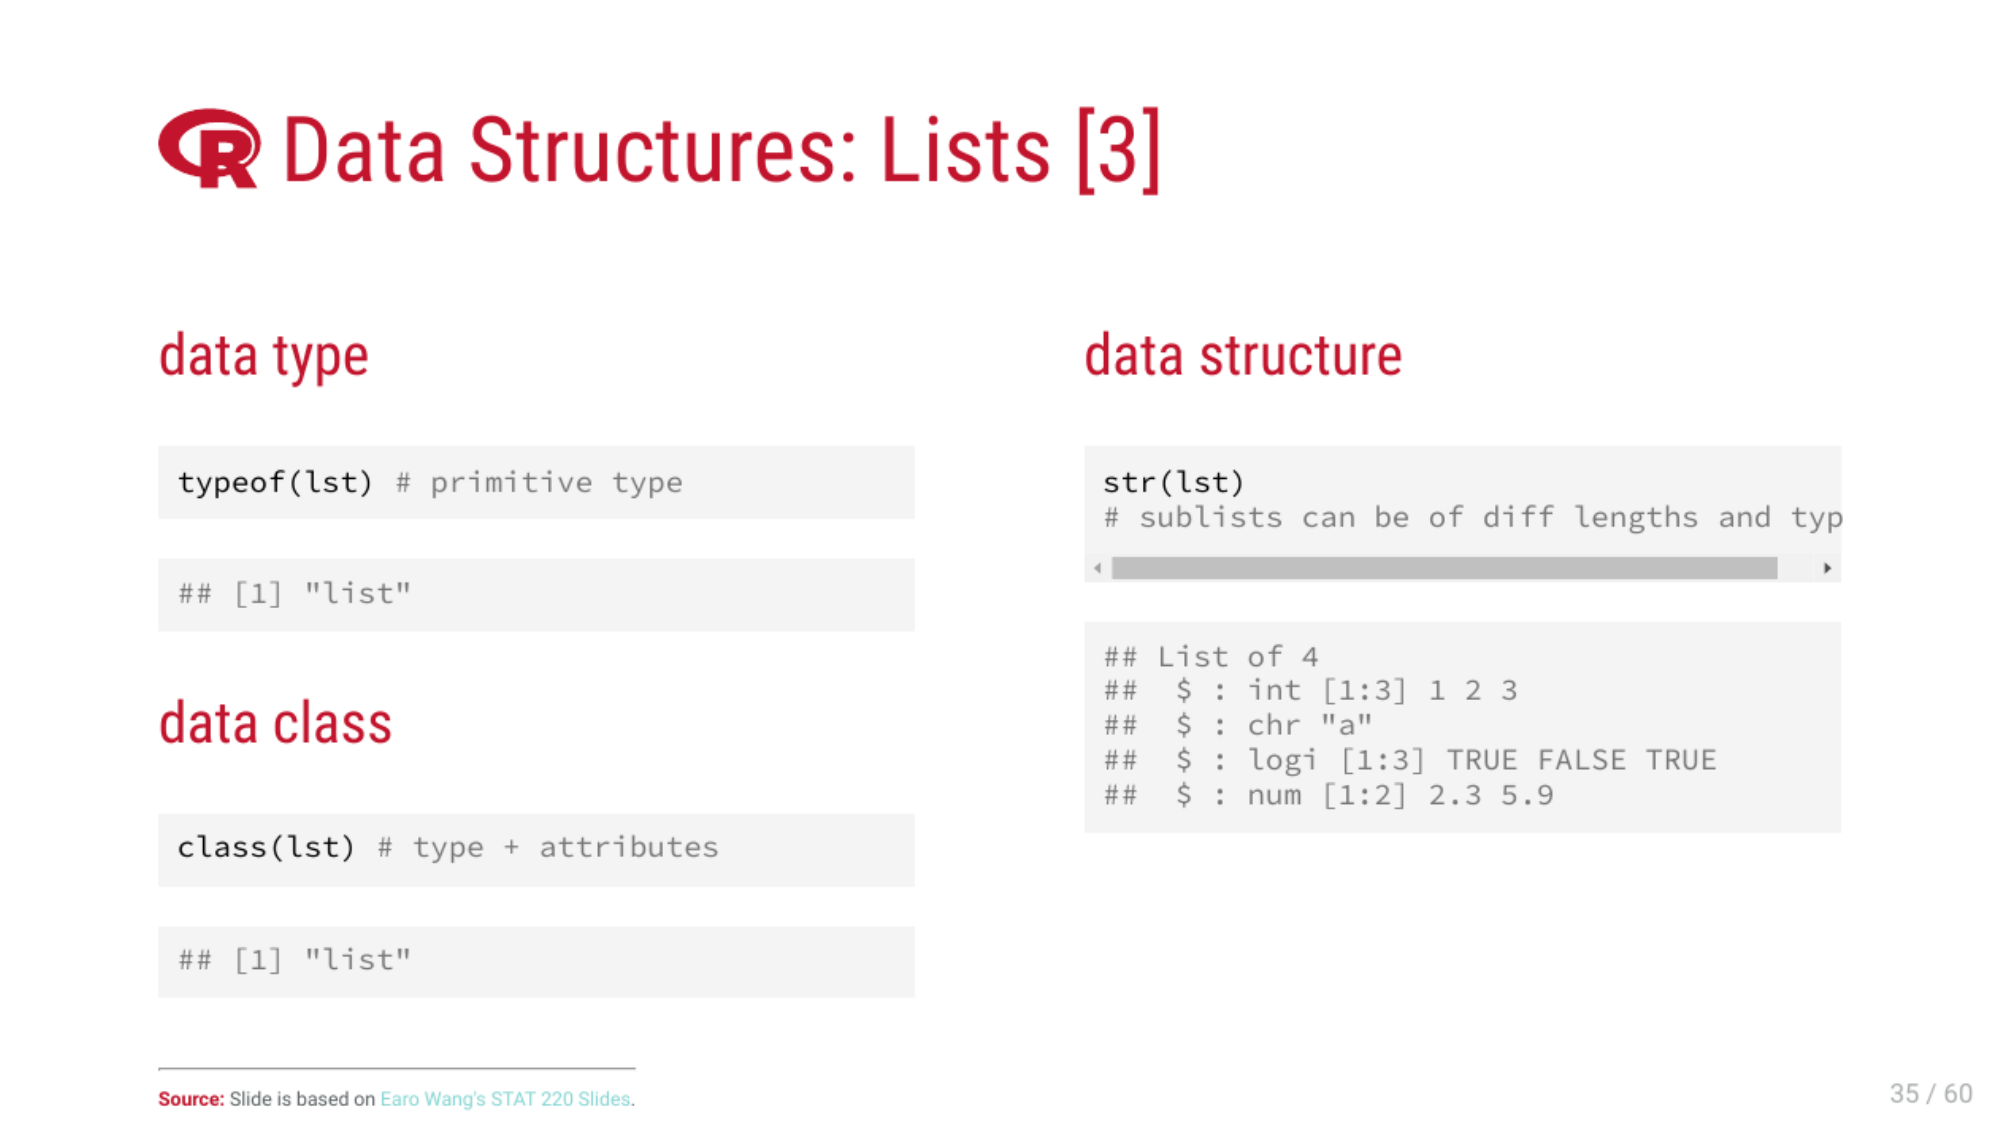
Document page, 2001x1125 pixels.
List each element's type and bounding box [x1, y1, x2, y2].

list [0, 0, 2000, 1125]
